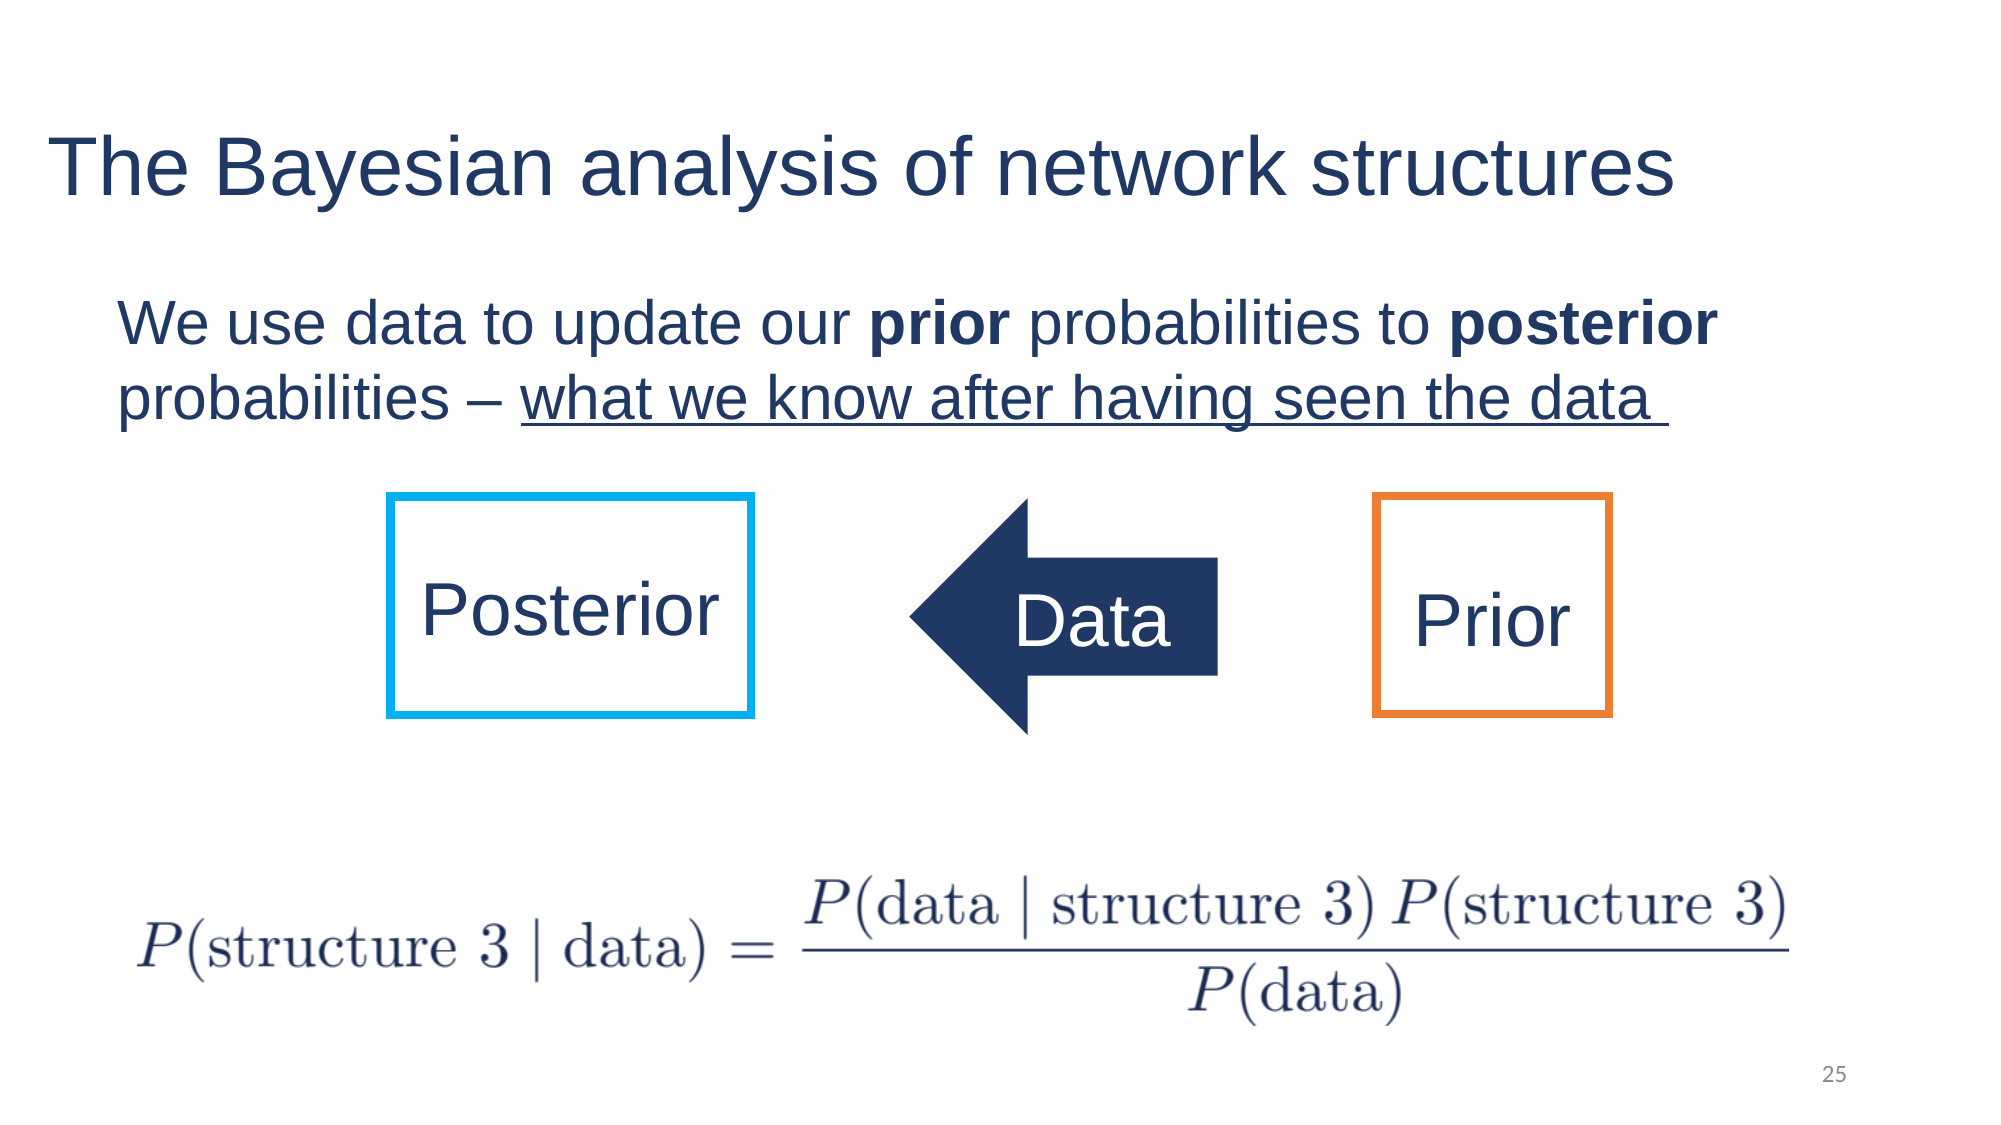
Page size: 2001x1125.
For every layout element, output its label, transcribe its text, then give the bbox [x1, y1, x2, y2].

slide_number 25 [1412, 1042, 1863, 1103]
picture [136, 874, 1790, 1026]
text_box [390, 495, 1610, 733]
text_box We use data to update our prior probabilities to posterior probabilities – what we know after having seen the data [102, 274, 1863, 515]
title The Bayesian analysis of network structures [32, 59, 1863, 278]
